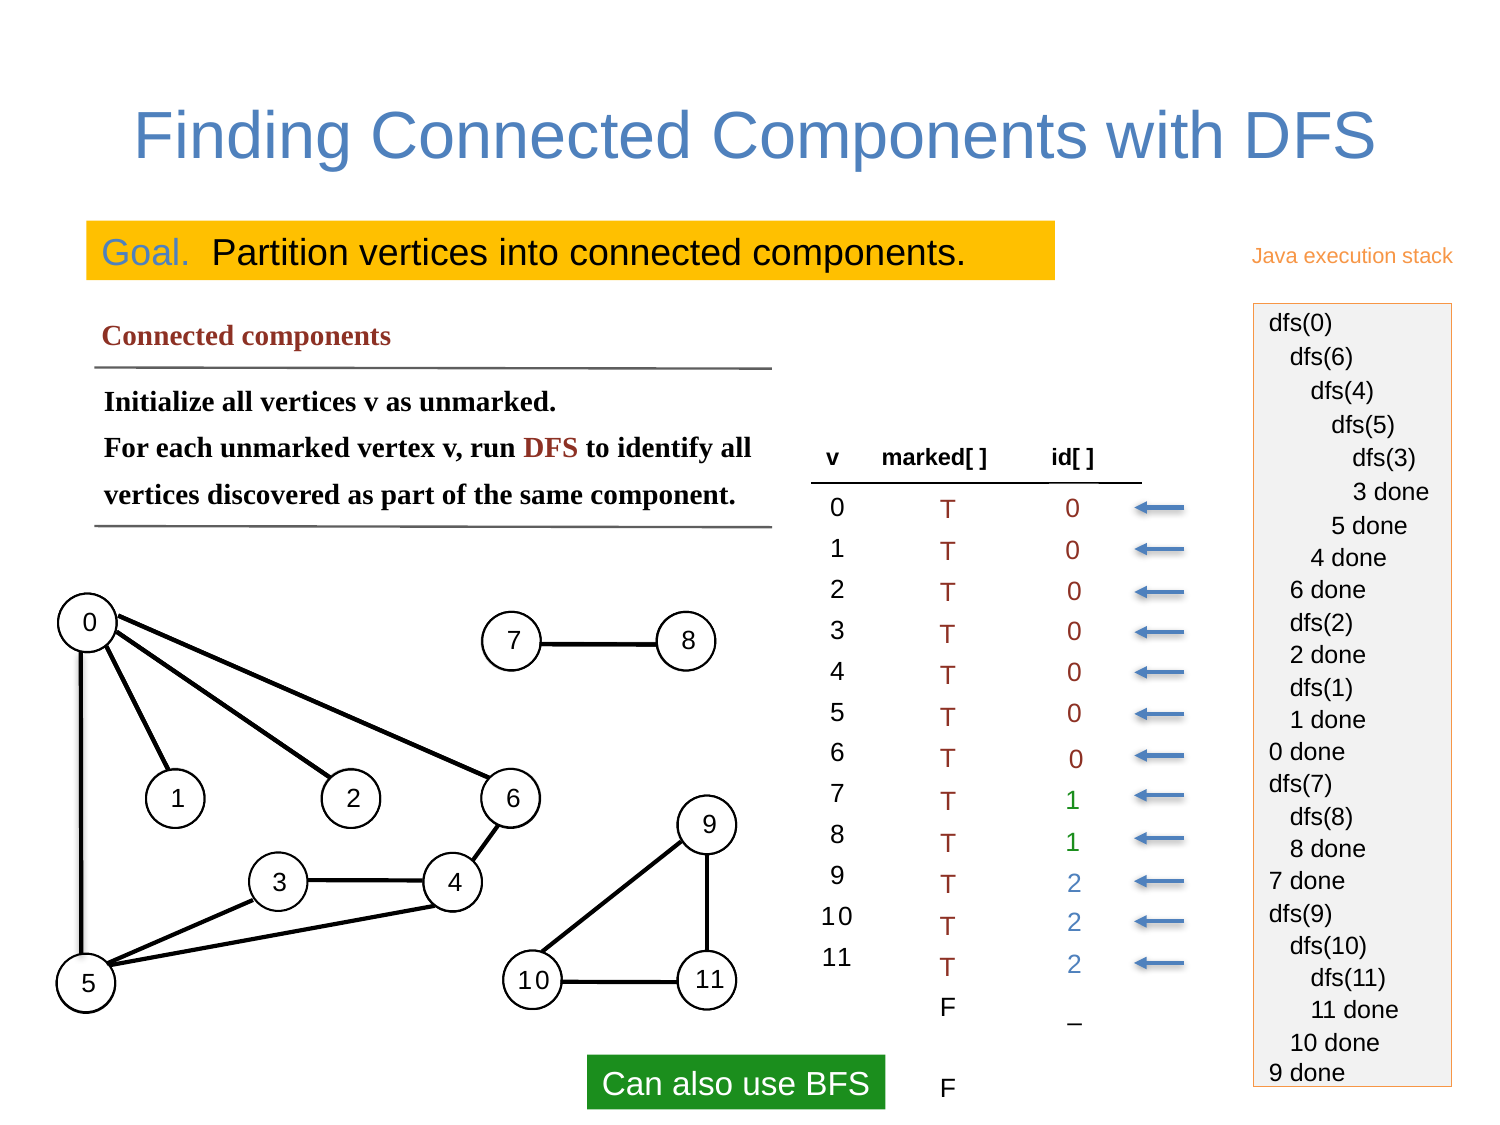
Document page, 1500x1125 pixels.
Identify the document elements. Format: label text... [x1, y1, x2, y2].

text_box 9 [700, 805, 721, 839]
text_box [481, 768, 540, 828]
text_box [31, 308, 929, 534]
text_box 0 [81, 603, 101, 637]
text_box T [925, 526, 972, 567]
text_box 8 [679, 621, 700, 655]
text_box – – – – – –– – – – – – [1063, 987, 1083, 1037]
text_box 1 [1049, 775, 1099, 823]
text_box T [925, 777, 972, 818]
text_box 2 [1050, 897, 1097, 940]
text_box 3 [270, 863, 291, 897]
text_box T [924, 609, 971, 656]
text_box 10 [516, 962, 559, 996]
text_box 2 [1050, 864, 1097, 897]
text_box 0 1 2 3 4 5 6 7 8 9 10 11 [818, 542, 855, 972]
text_box 2 [344, 779, 365, 813]
text_box 0 [1050, 573, 1097, 607]
text_box T [924, 901, 971, 948]
text_box 2 [1050, 940, 1097, 987]
text_box 0 [1049, 483, 1099, 531]
text_box [58, 593, 117, 653]
text_box [656, 611, 716, 671]
text_box [423, 852, 482, 912]
text_box T [934, 484, 972, 526]
text_box dfs(0) dfs(6) dfs(4) dfs(5) dfs(3) 3 done 5 done 4 done 6 done dfs(2) 2 done dfs(1) 1 done 0 done dfs(7) dfs(8) 8 done 7 done dfs(9) dfs(10) dfs(11) 11 done 10 done 9 done [1253, 303, 1452, 1087]
text_box T [925, 567, 972, 615]
title Finding Connected Components with DFS [81, 38, 1432, 227]
text_box 0 [1050, 688, 1097, 735]
text_box Can also use BFS [587, 1054, 886, 1110]
text_box 7 [505, 621, 525, 655]
text_box 1 [169, 779, 189, 813]
text_box [56, 953, 116, 1013]
text_box [503, 950, 557, 1009]
text_box 0 [1051, 735, 1097, 775]
text_box 11 [693, 960, 730, 994]
text_box [321, 769, 381, 828]
text_box T [925, 860, 972, 907]
text_box [482, 611, 541, 671]
text_box T [925, 818, 972, 860]
text_box [249, 852, 308, 911]
text_box T [925, 733, 972, 777]
text_box 0 [1050, 607, 1097, 647]
text_box T [924, 948, 971, 989]
text_box [677, 795, 737, 855]
text_box 0 [1049, 531, 1099, 573]
text_box 1 [1049, 823, 1099, 864]
text_box Java execution stack [1237, 234, 1469, 276]
text_box T [925, 692, 971, 739]
text_box 6 [504, 779, 525, 813]
text_box v marked[ ] [934, 440, 991, 471]
text_box T [925, 650, 972, 698]
text_box Goal. Partition vertices into connected components. [86, 220, 1055, 281]
text_box F F F F F F F F F F F F [938, 989, 958, 1125]
text_box [146, 769, 205, 828]
text_box 5 [79, 964, 100, 998]
text_box 0 [1050, 647, 1097, 688]
text_box 4 [446, 863, 467, 897]
text_box id[ ] [1050, 440, 1160, 471]
text_box [677, 951, 737, 1010]
